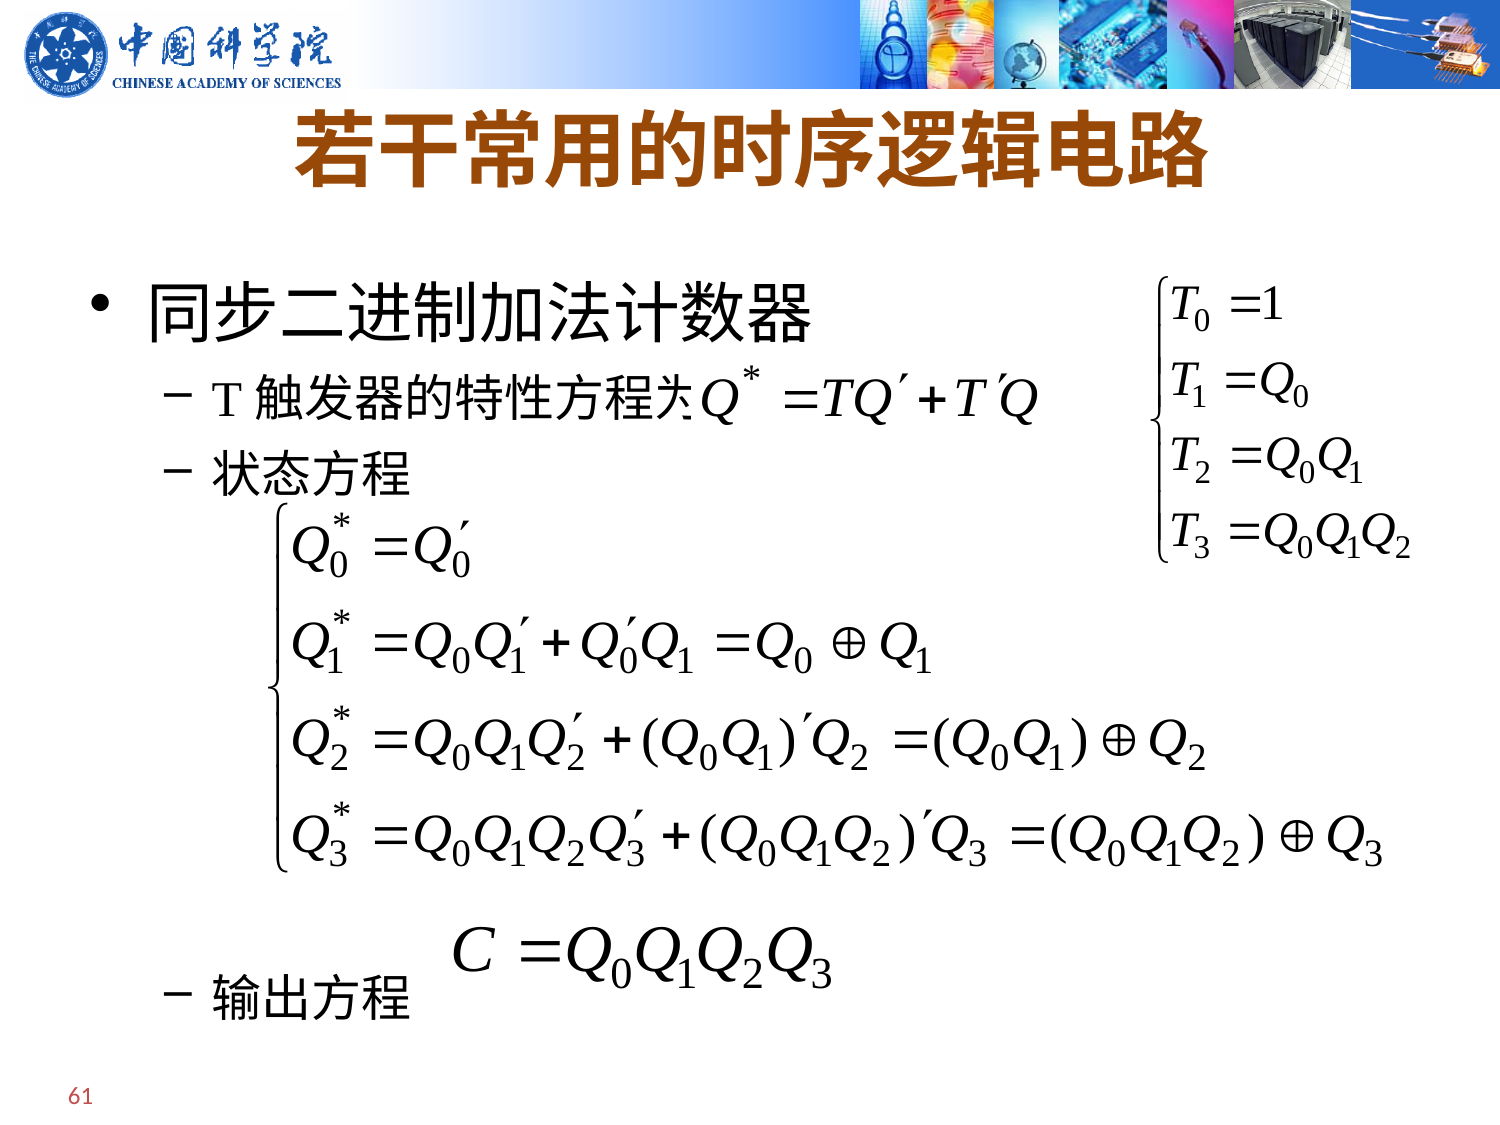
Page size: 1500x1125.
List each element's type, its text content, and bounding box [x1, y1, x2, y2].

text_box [442, 904, 844, 1006]
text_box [253, 491, 1400, 885]
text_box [1139, 266, 1426, 574]
picture [860, 0, 1500, 89]
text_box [690, 349, 1053, 445]
picture [23, 10, 349, 102]
title 若干常用的时序逻辑电路 [76, 90, 1427, 220]
list 同步二进制加法计数器 T触发器的特性方程为 状态方程 输出方程 [75, 255, 1471, 1005]
